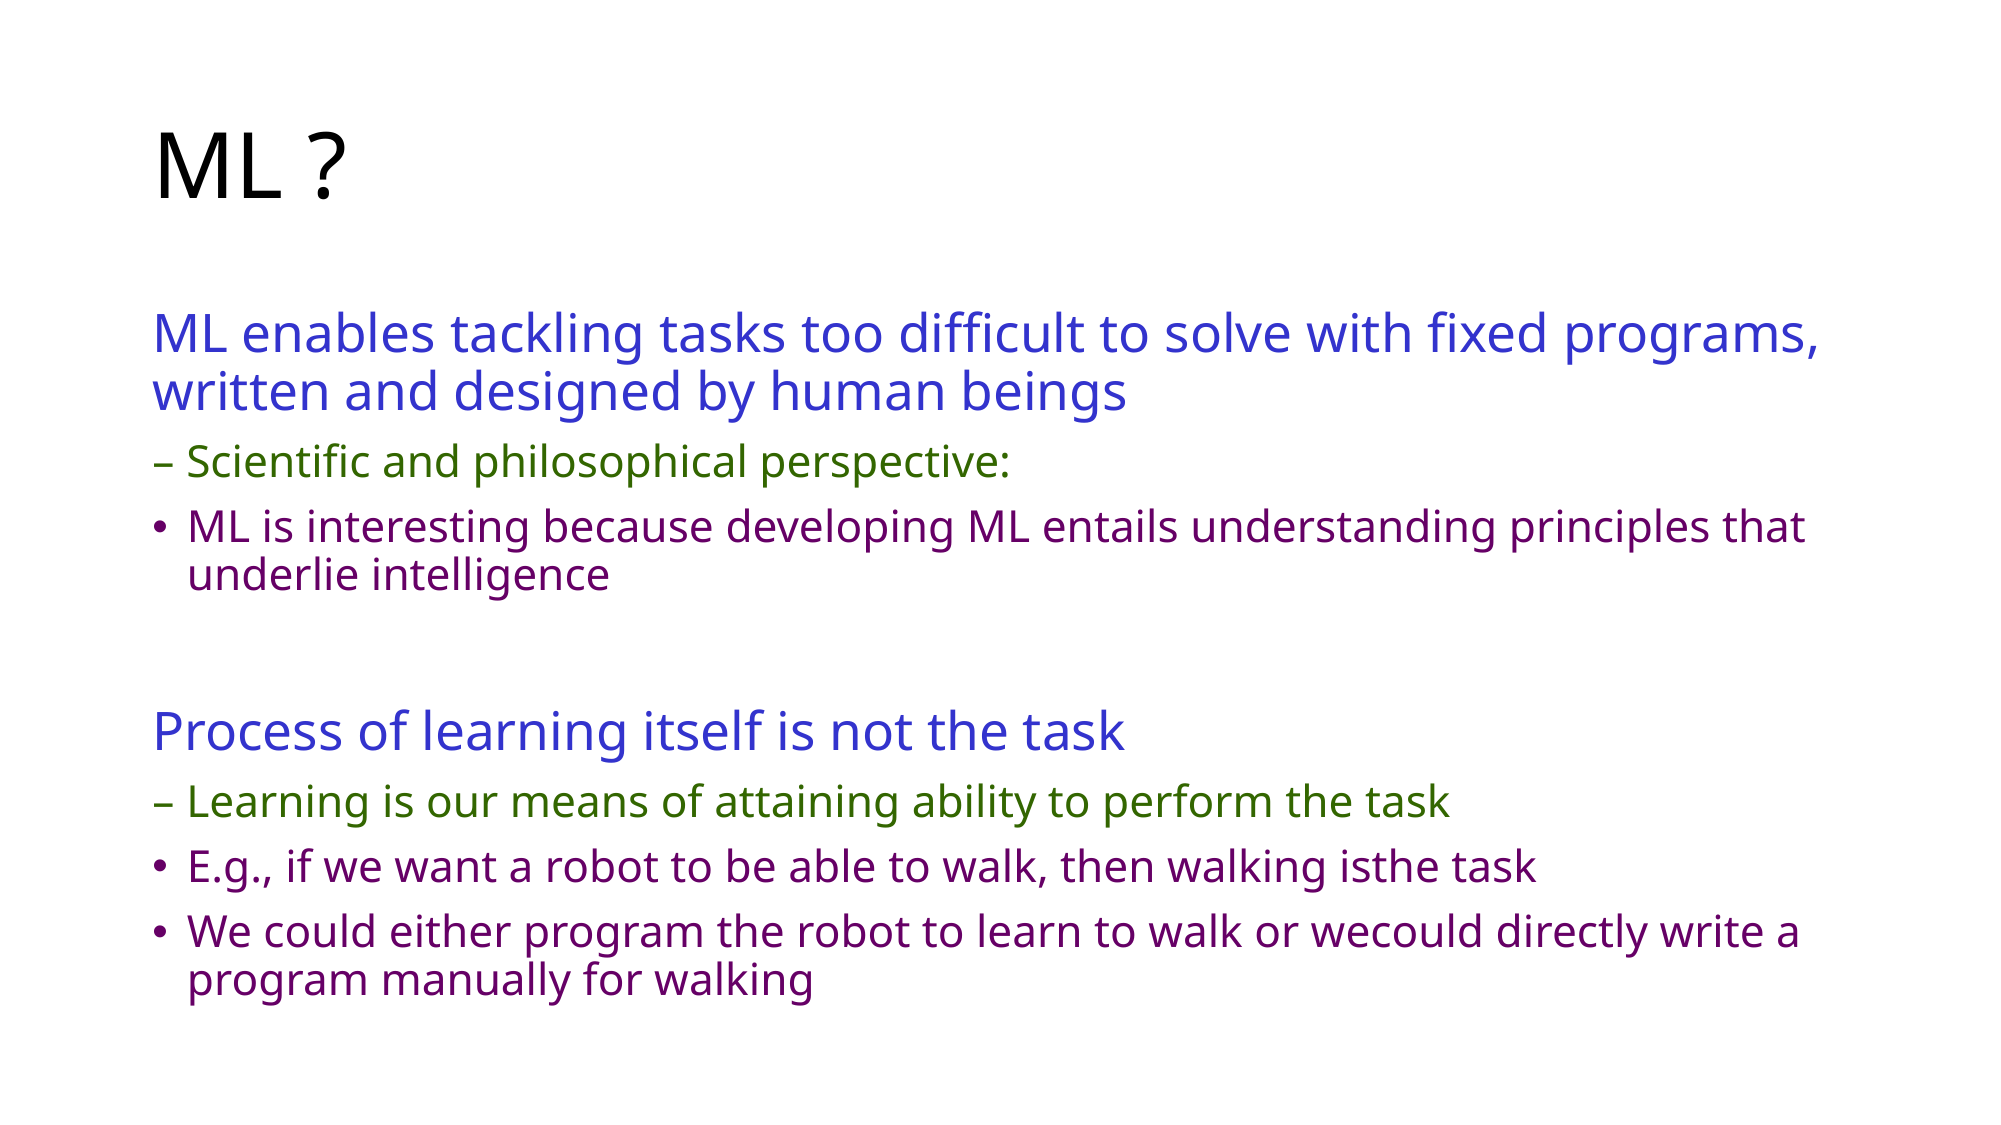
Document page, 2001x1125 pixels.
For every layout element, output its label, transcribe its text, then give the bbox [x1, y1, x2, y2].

list ML enables tackling tasks too difficult to solve with fixed programs, written and designed by human beings – Scientific and philosophical perspective: ML is interesting because developing ML entails understanding principles that underlie intelligence Process of learning itself is not the task – Learning is our means of attaining ability to perform the task E.g., if we want a robot to be able to walk, then walking isthe task We could either program the robot to learn to walk or wecould directly write a program manually for walking [137, 299, 1863, 1014]
title ML ? [137, 59, 1863, 278]
